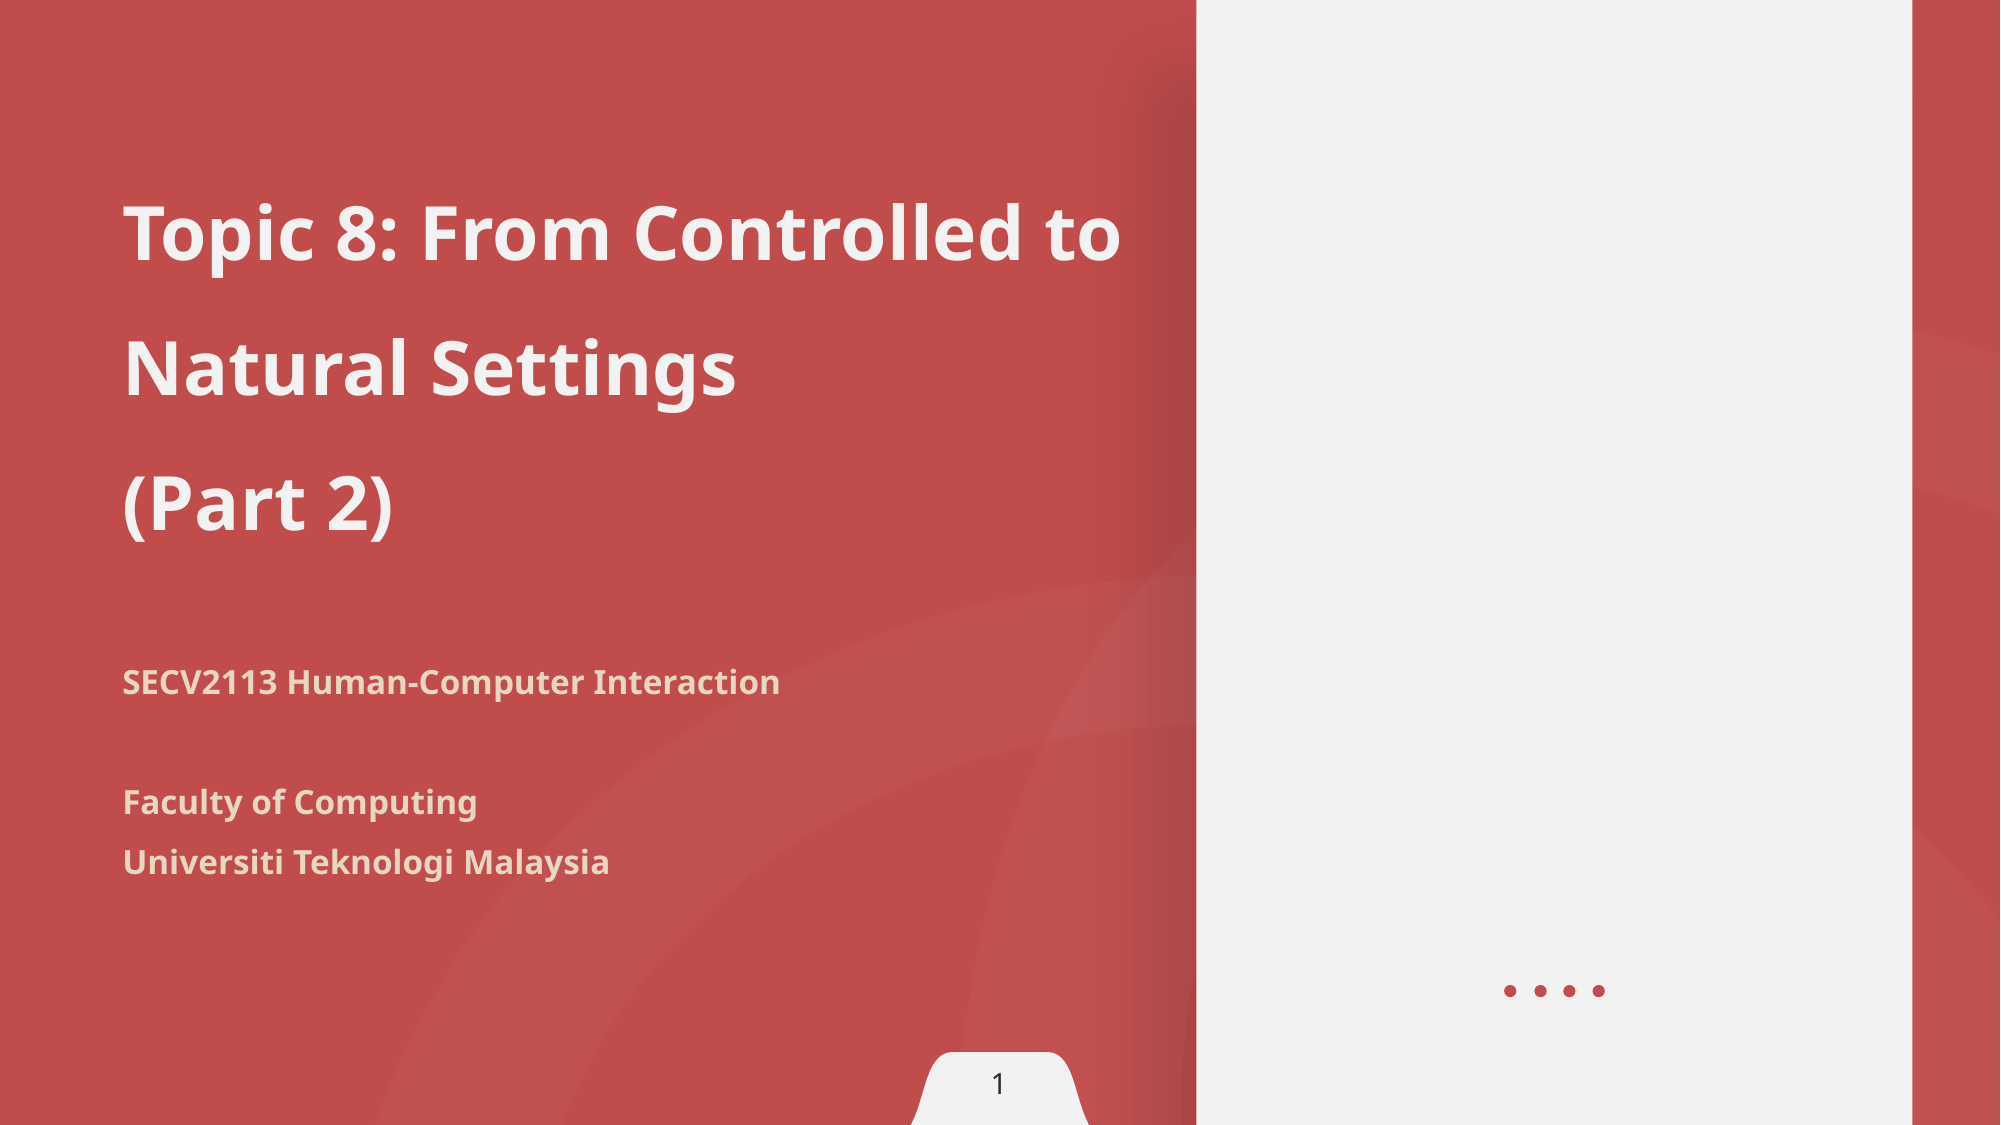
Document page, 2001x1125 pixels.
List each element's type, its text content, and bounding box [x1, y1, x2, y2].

slide_number 1 [774, 1055, 1225, 1116]
text_box Topic 8: From Controlled to Natural Settings (Part 2) [107, 132, 1153, 553]
text_box SECV2113 Human-Computer Interaction Faculty of Computing Universiti Teknologi Malaysia [107, 633, 913, 889]
